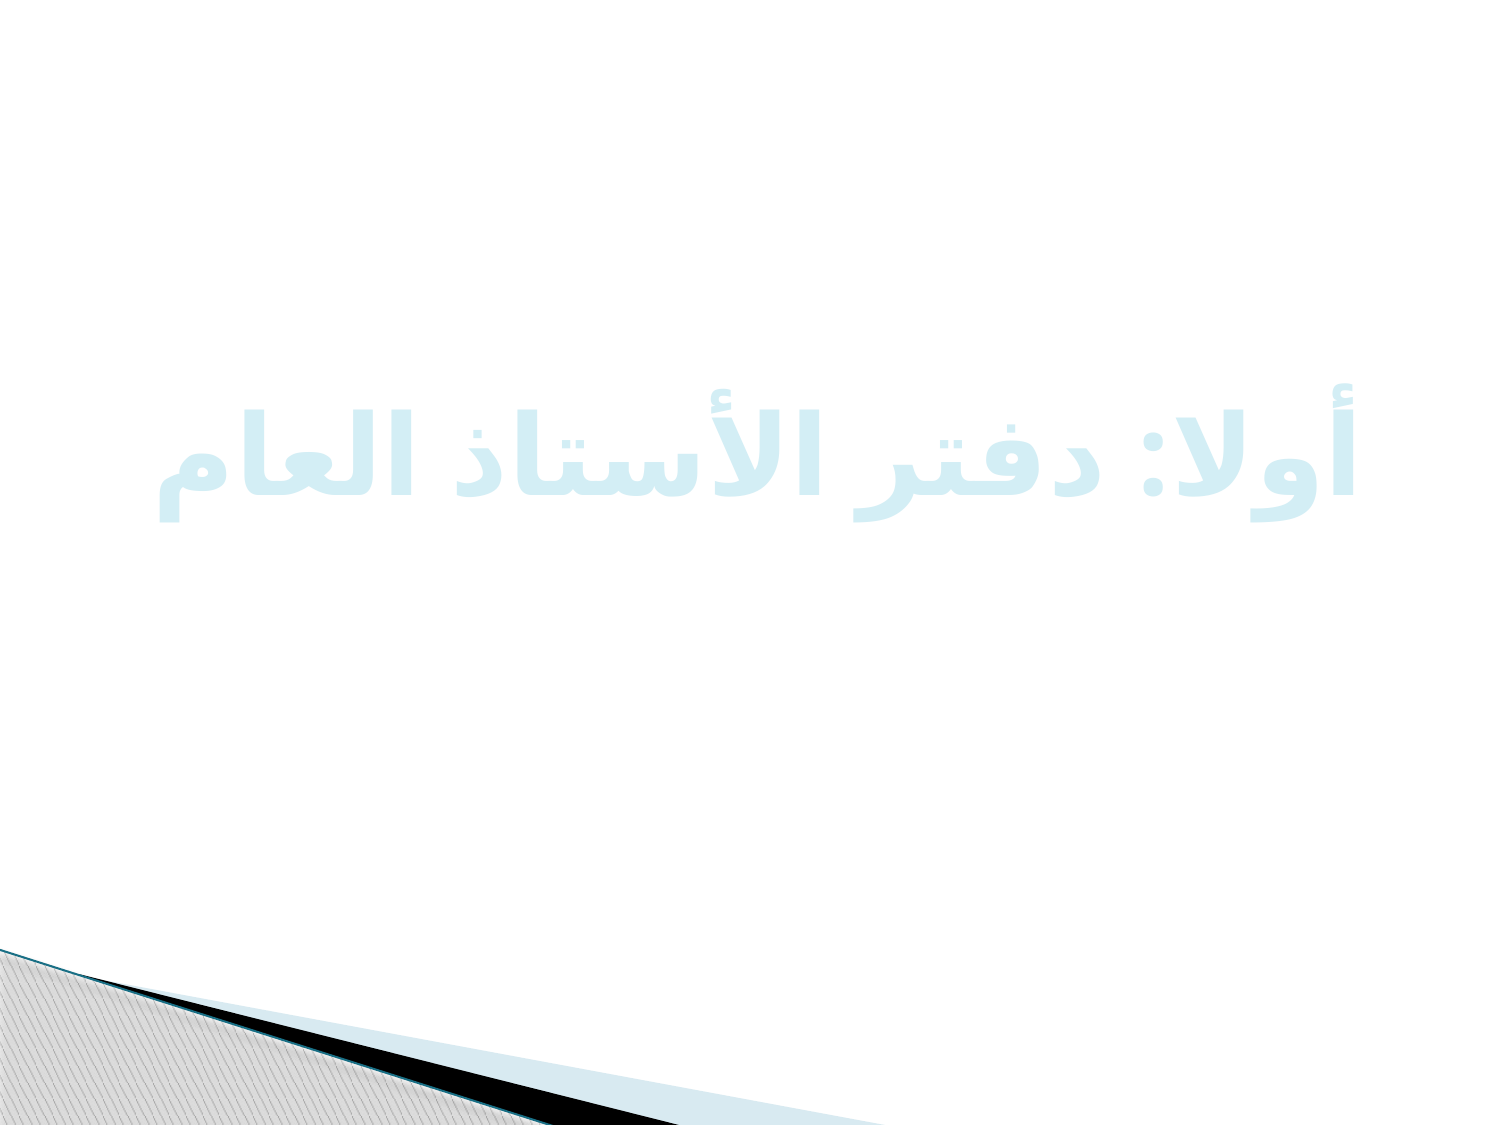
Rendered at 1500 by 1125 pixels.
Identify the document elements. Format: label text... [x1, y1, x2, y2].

text_box أولا: دفتر الأستاذ العام [138, 374, 1380, 525]
